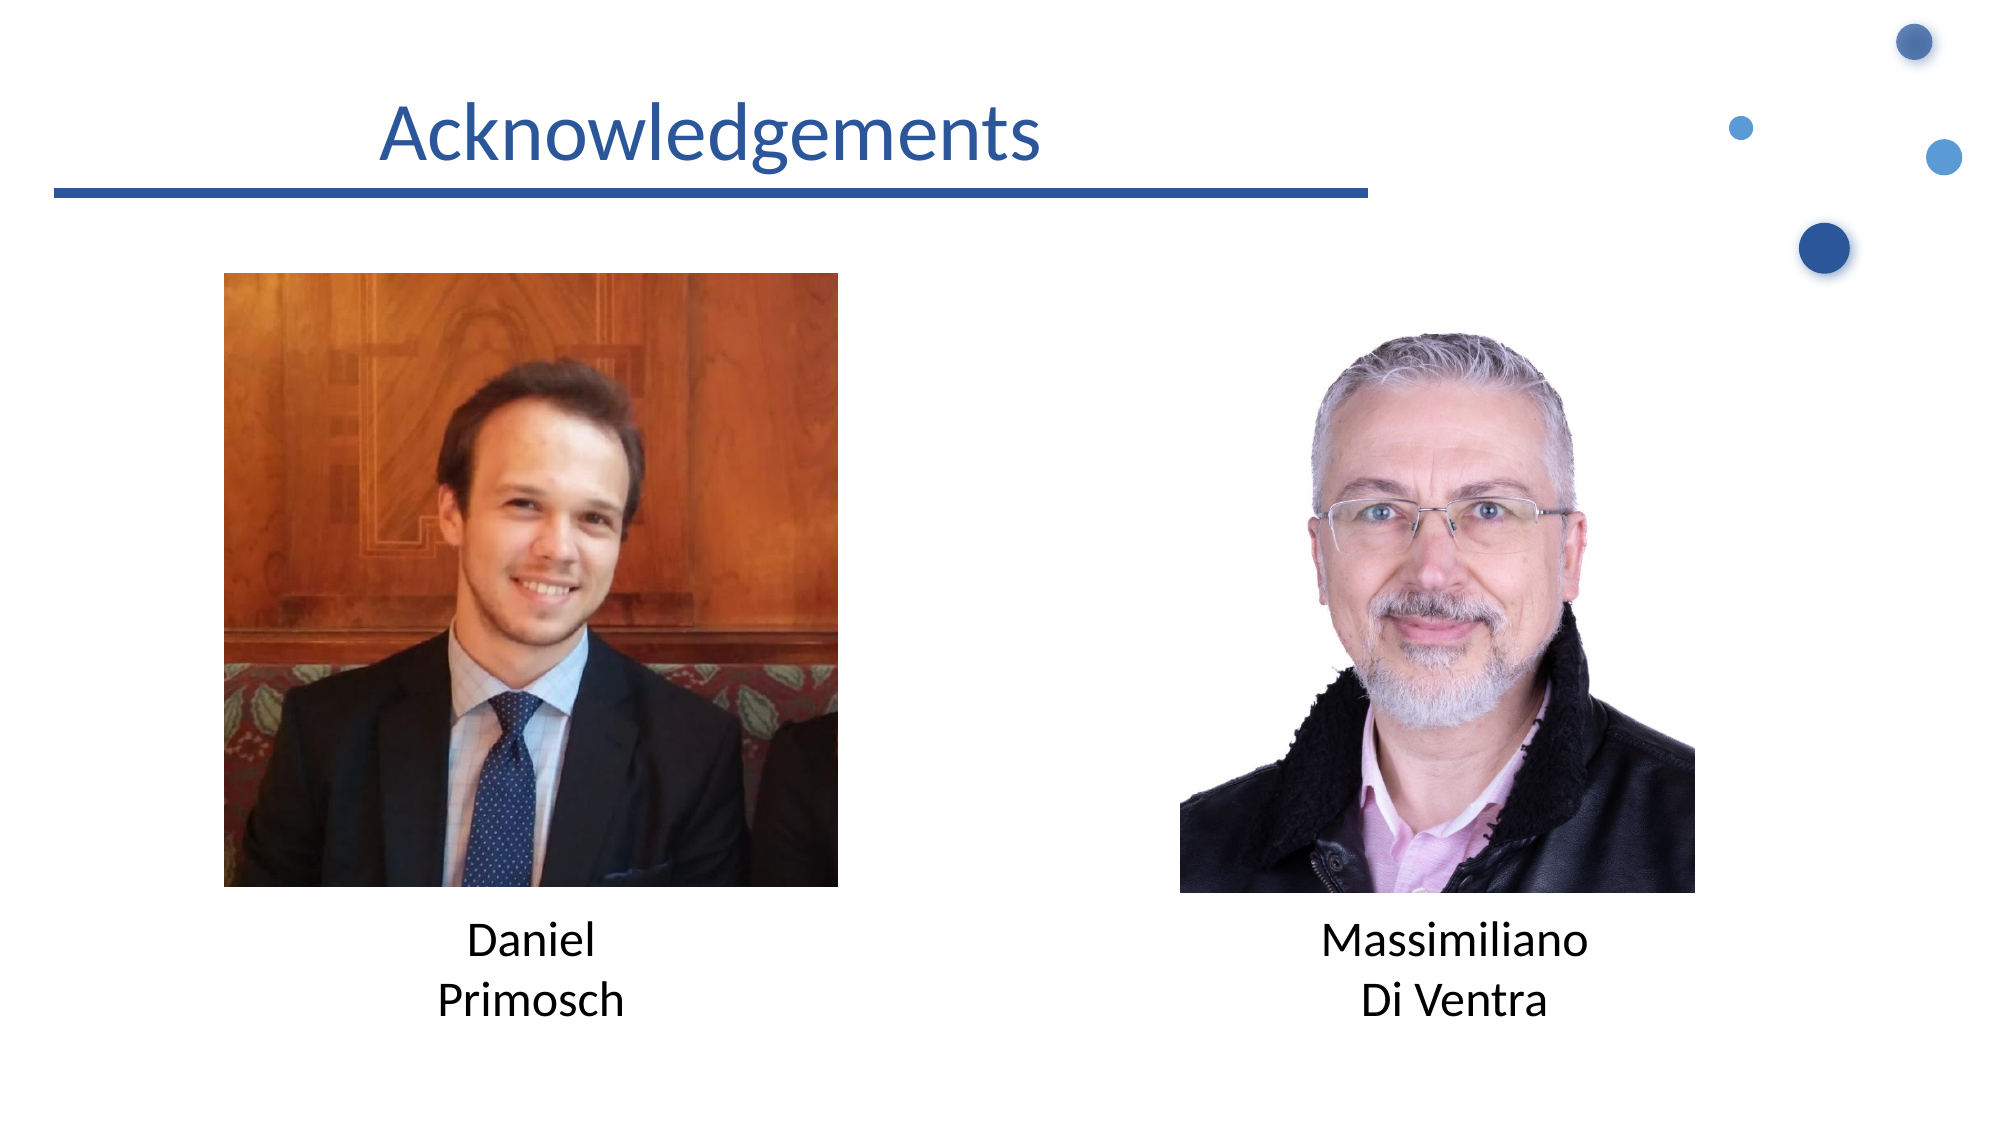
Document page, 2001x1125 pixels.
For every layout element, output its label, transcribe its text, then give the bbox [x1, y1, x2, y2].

text_box Daniel Primosch [362, 899, 701, 1034]
text_box [1727, 114, 1755, 142]
text_box Massimiliano Di Ventra [1285, 899, 1624, 1034]
text_box [1924, 138, 1964, 177]
text_box Acknowledgements [53, 69, 1369, 185]
text_box [1895, 22, 1934, 62]
picture [224, 273, 838, 887]
picture [1180, 274, 1695, 893]
text_box [1797, 221, 1851, 275]
